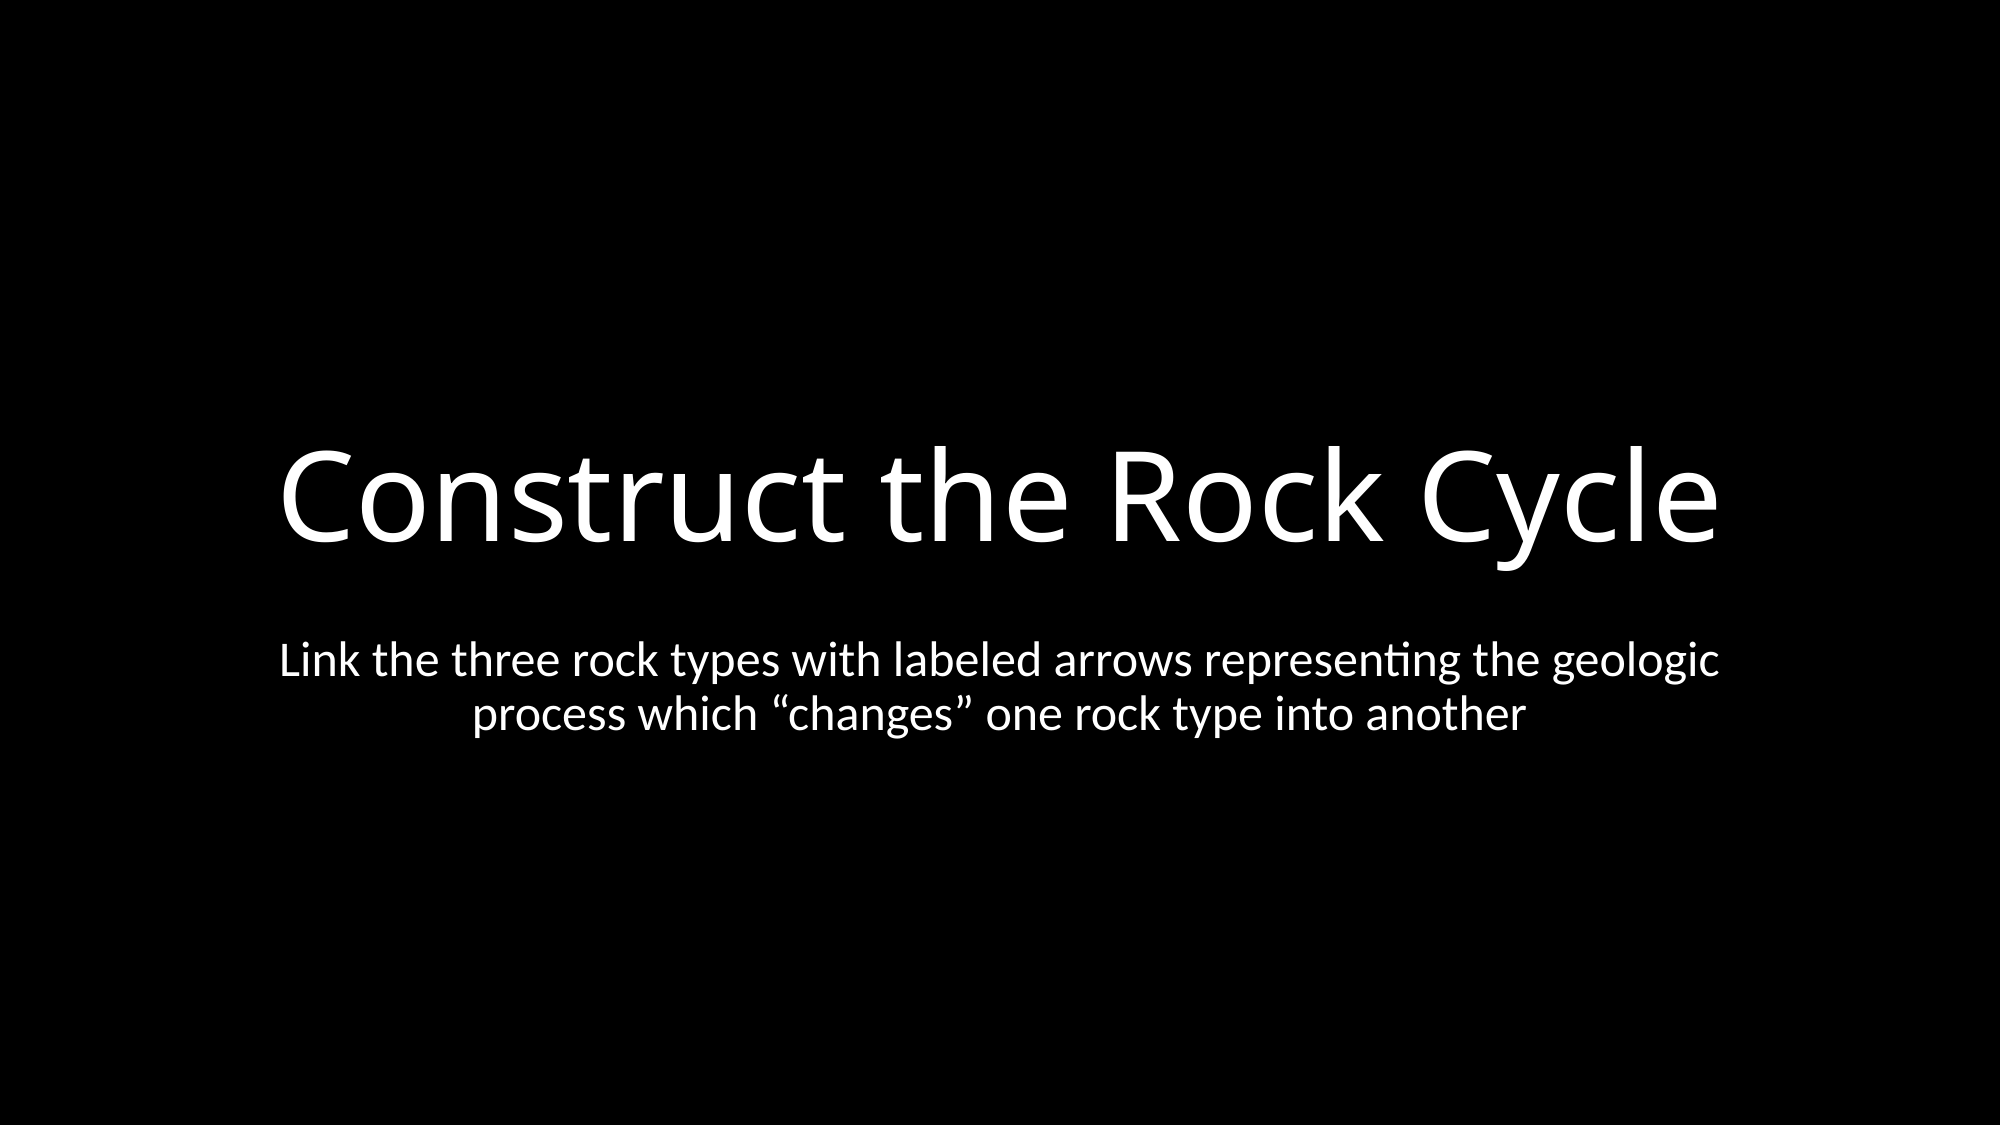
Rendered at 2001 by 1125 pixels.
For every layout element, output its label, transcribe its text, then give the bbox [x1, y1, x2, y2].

title Construct the Rock Cycle [249, 184, 1750, 576]
subtitle Link the three rock types with labeled arrows representing the geologic process which “changes” one rock type into another [249, 626, 1750, 898]
